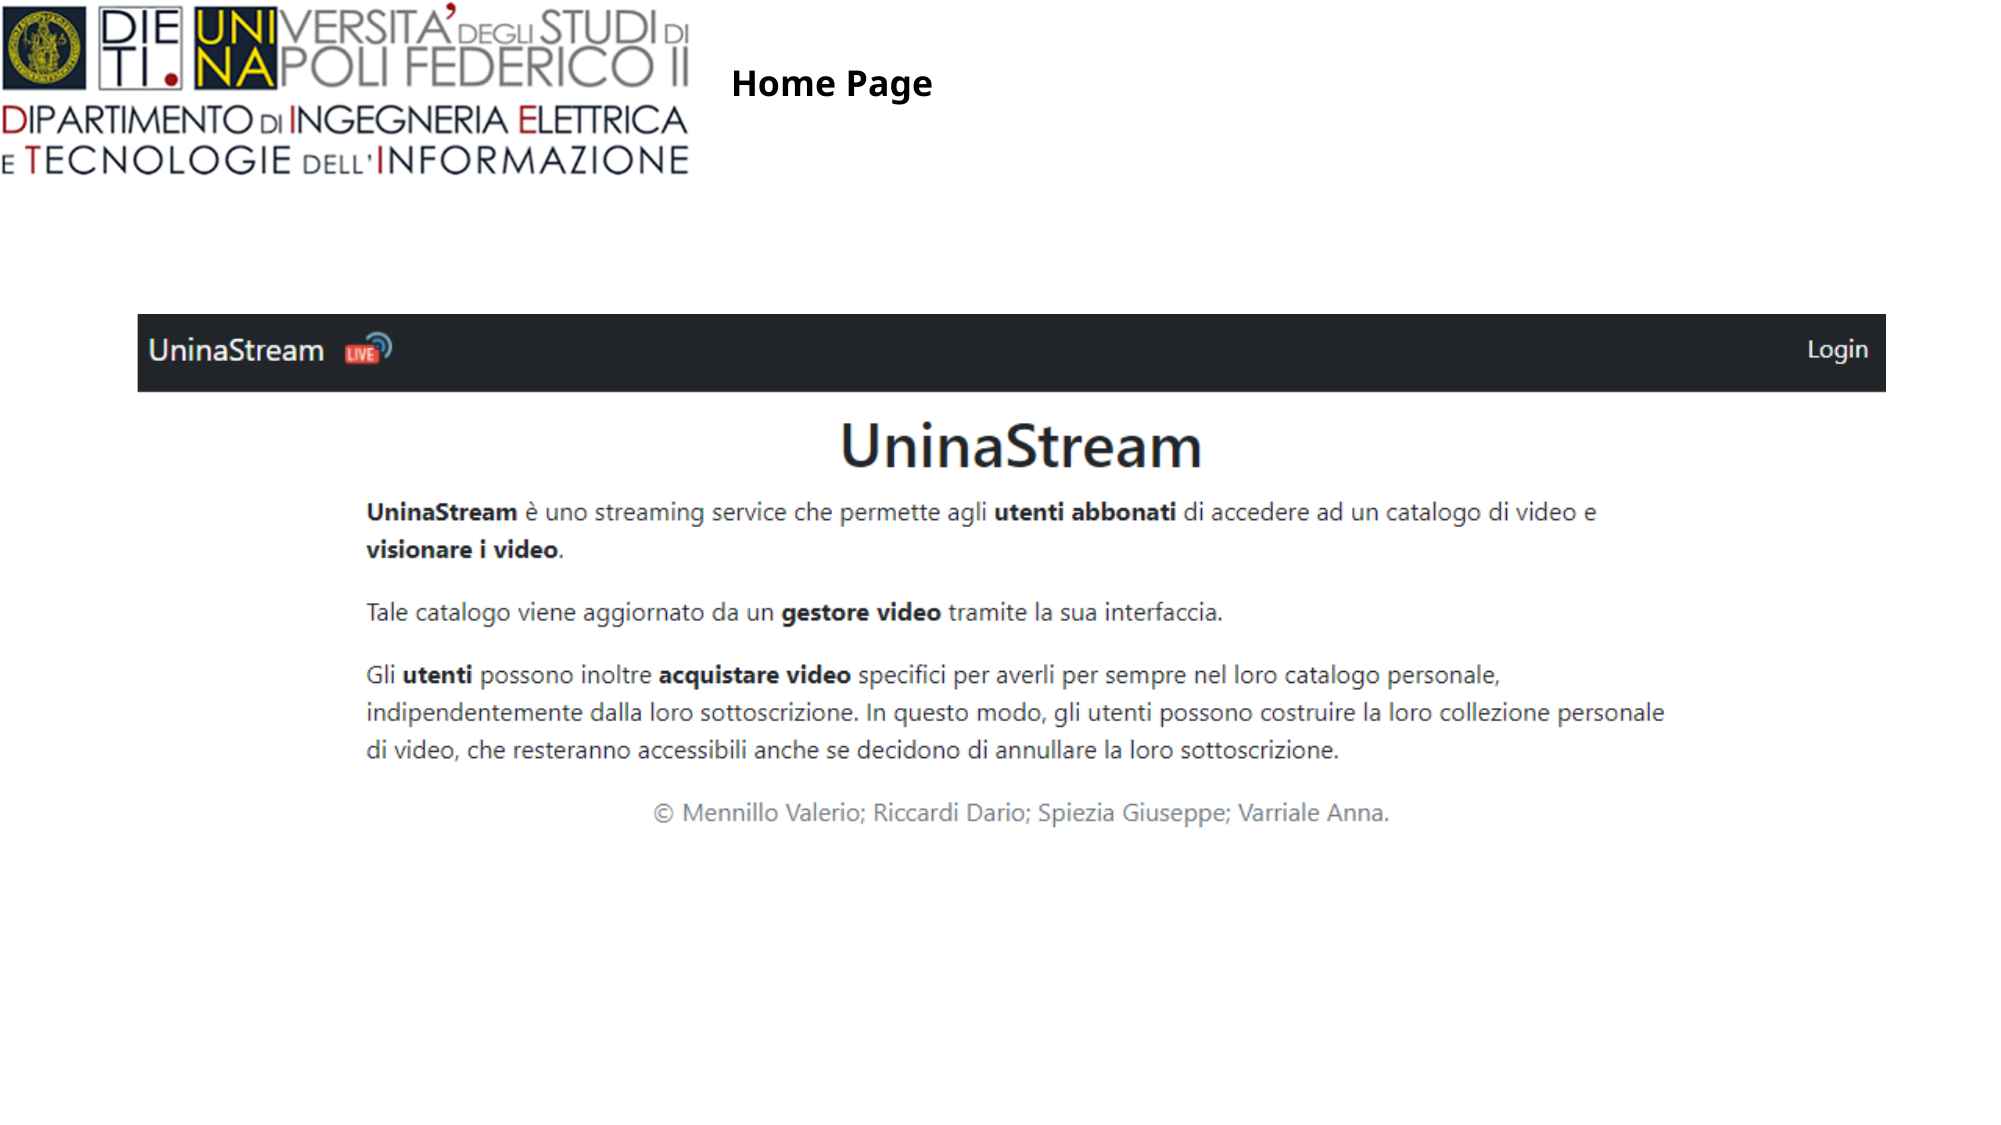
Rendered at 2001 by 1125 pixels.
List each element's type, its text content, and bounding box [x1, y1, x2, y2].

picture [137, 314, 1886, 873]
picture [0, 0, 692, 178]
title Home Page [715, 57, 1428, 112]
